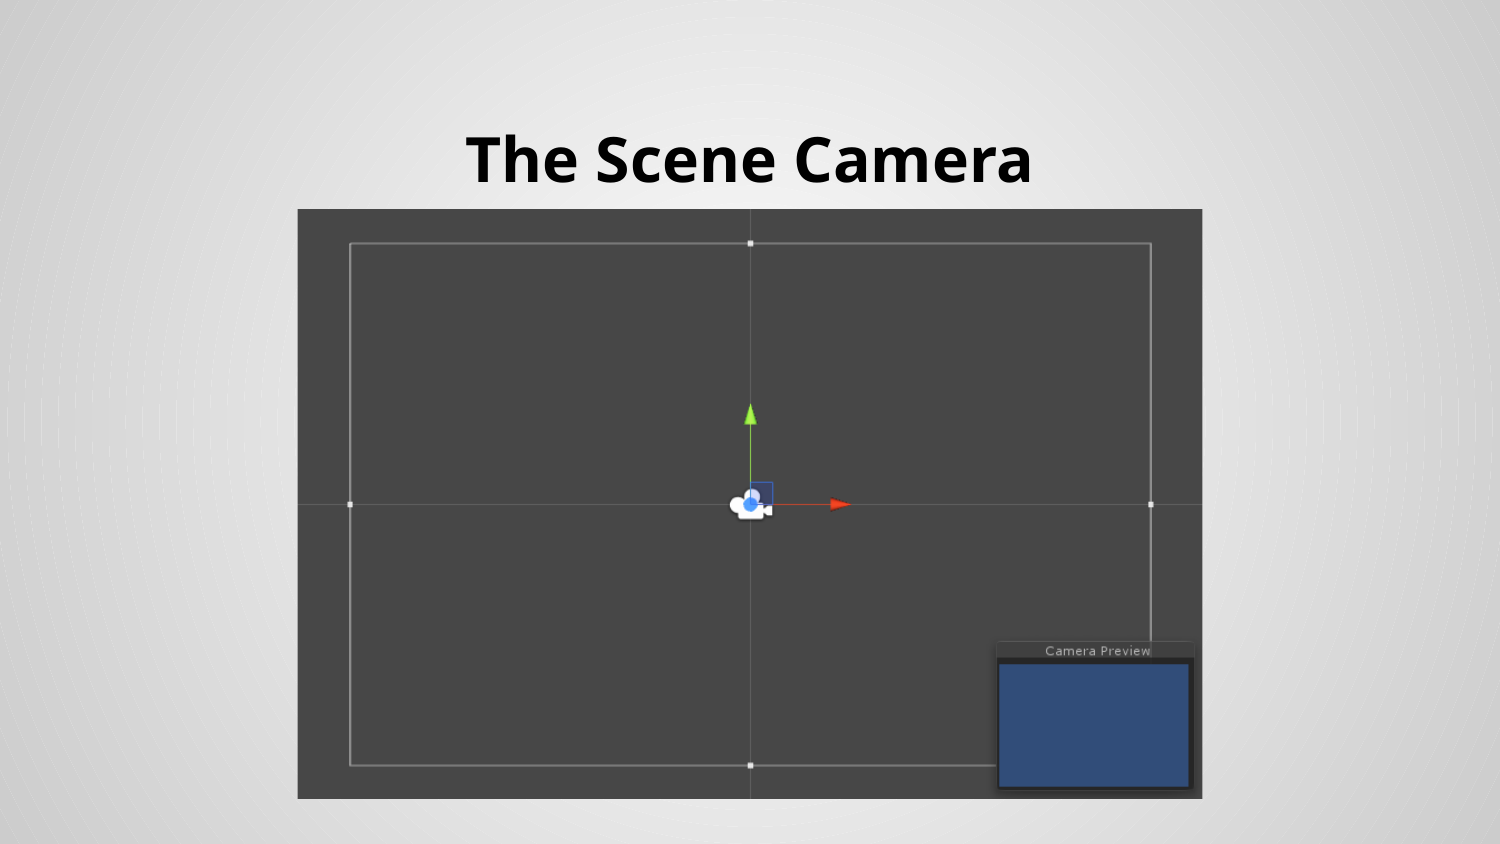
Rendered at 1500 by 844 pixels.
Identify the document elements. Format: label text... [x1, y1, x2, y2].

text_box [297, 209, 1203, 799]
text_box The Scene Camera [120, 104, 1379, 203]
